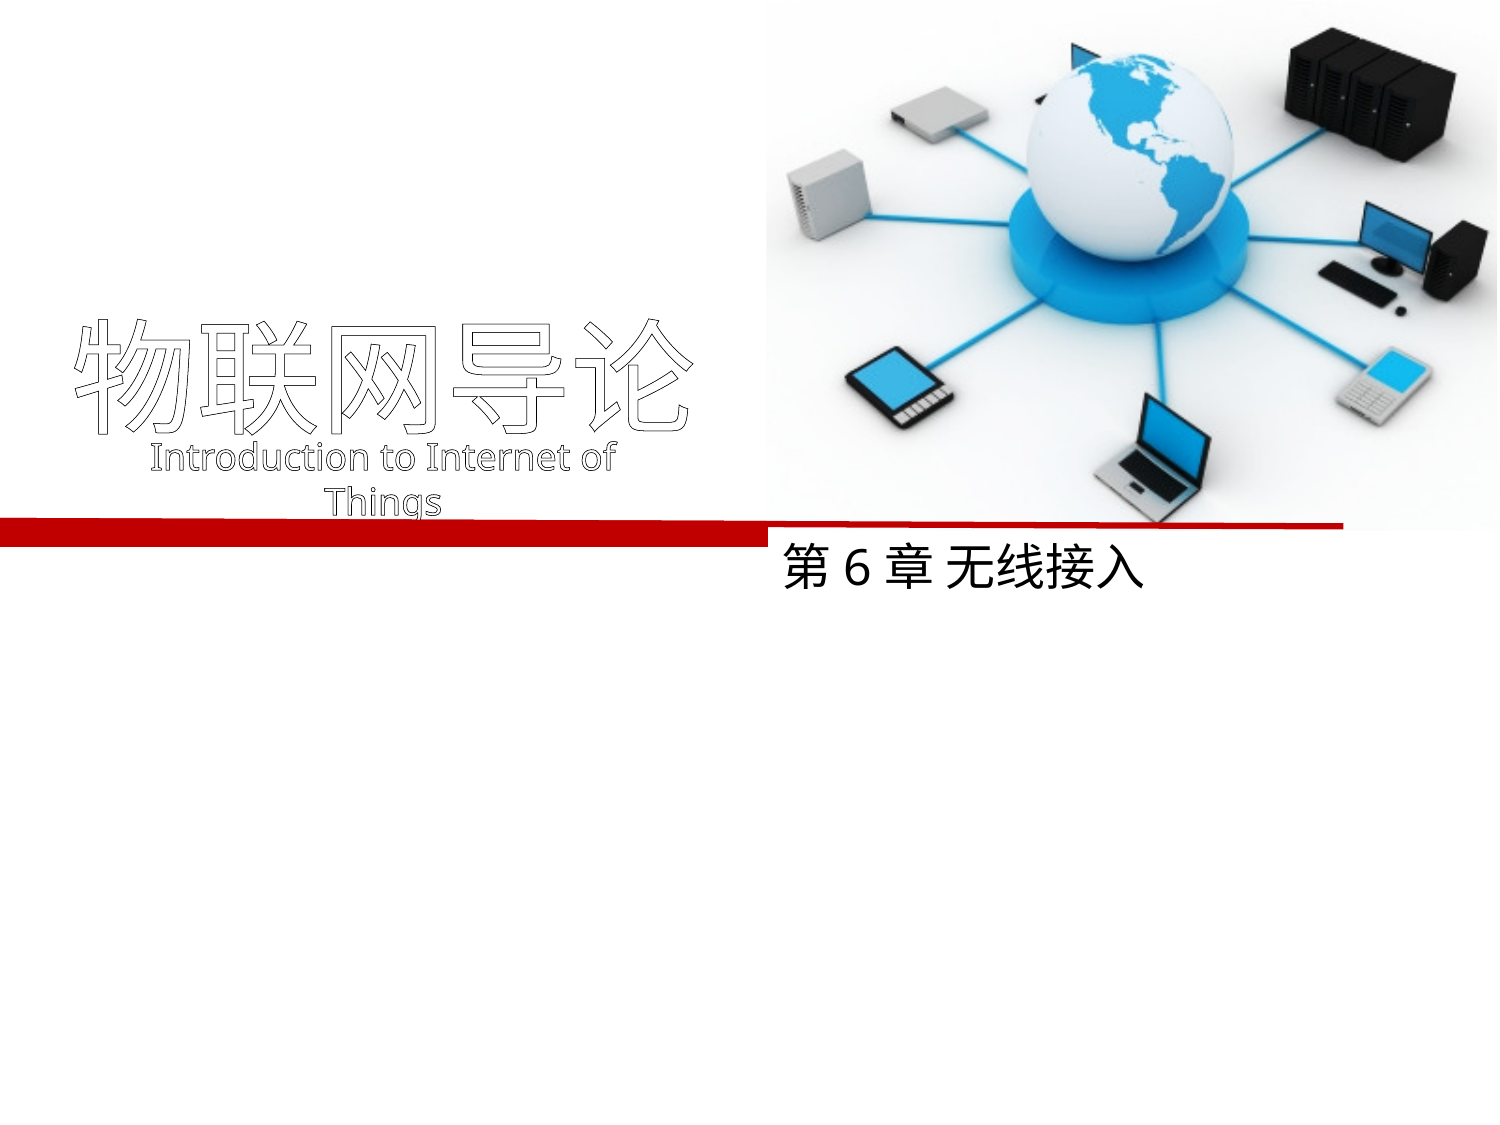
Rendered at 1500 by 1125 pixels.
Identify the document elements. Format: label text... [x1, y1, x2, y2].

picture [766, 0, 1497, 531]
title 第6章 无线接入 [766, 529, 1422, 610]
